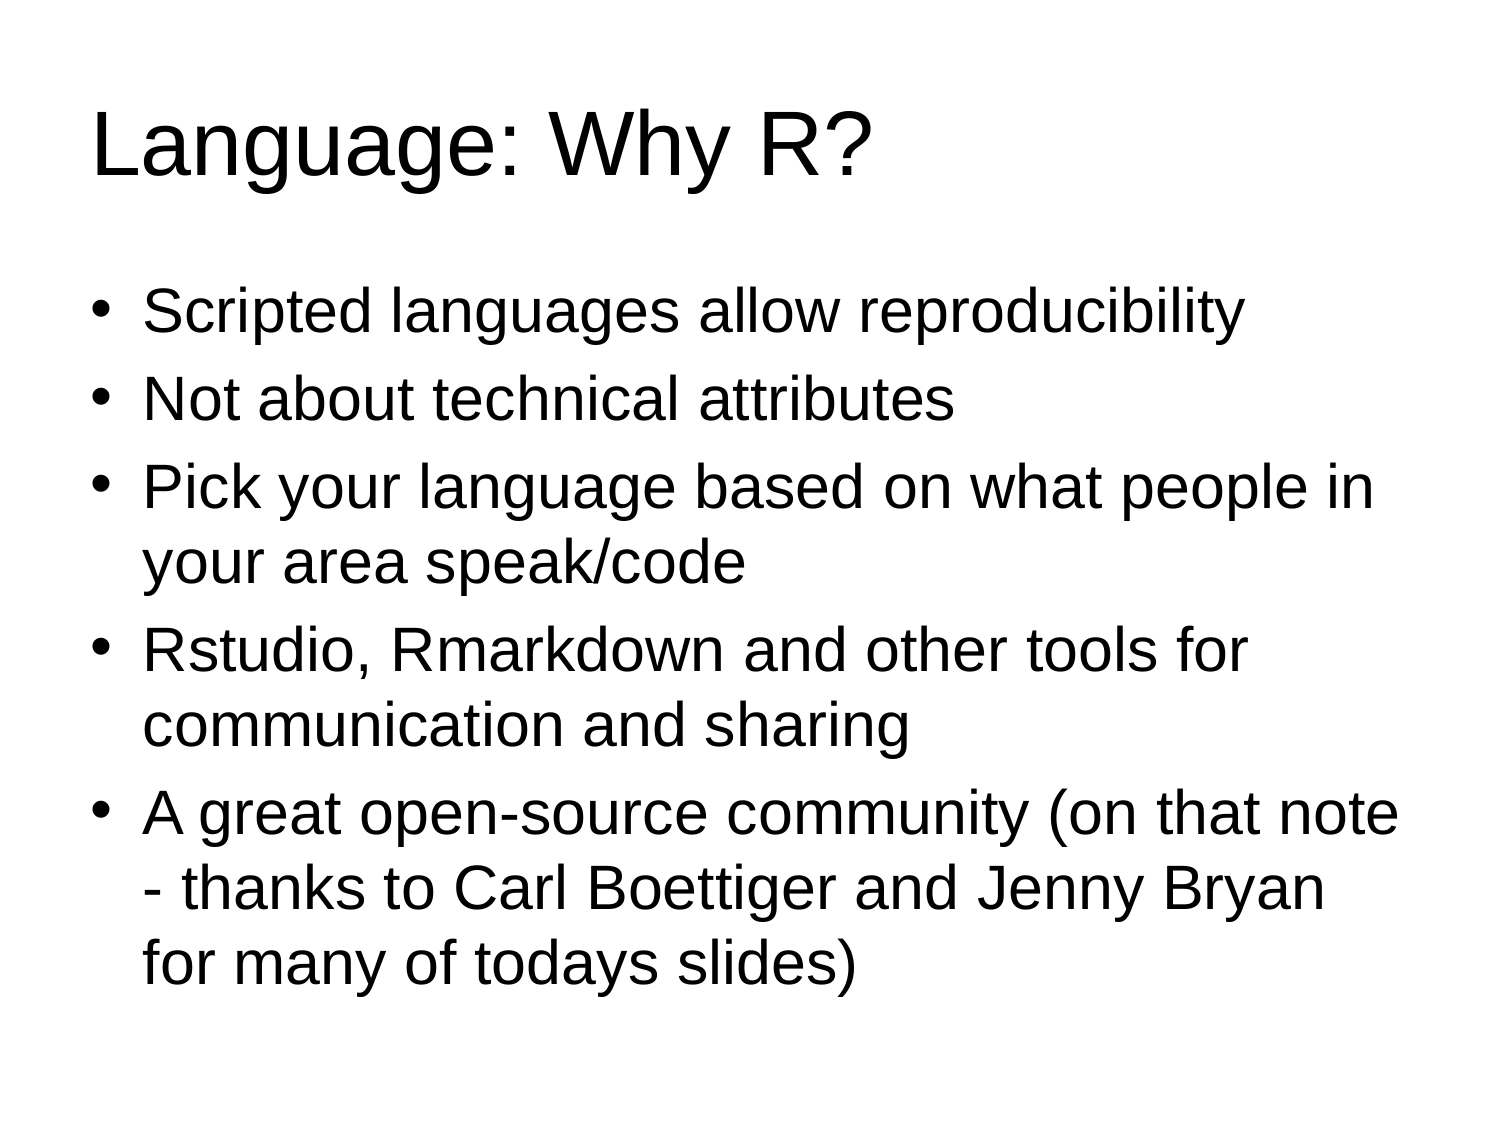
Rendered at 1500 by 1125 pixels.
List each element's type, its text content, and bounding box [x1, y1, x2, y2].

list Scripted languages allow reproducibility Not about technical attributes Pick your language based on what people in your area speak/code Rstudio, Rmarkdown and other tools for communication and sharing A great open-source community (on that note - thanks to Carl Boettiger and Jenny Bryan for many of todays slides) [75, 262, 1425, 1005]
title Language: Why R? [75, 45, 1425, 233]
